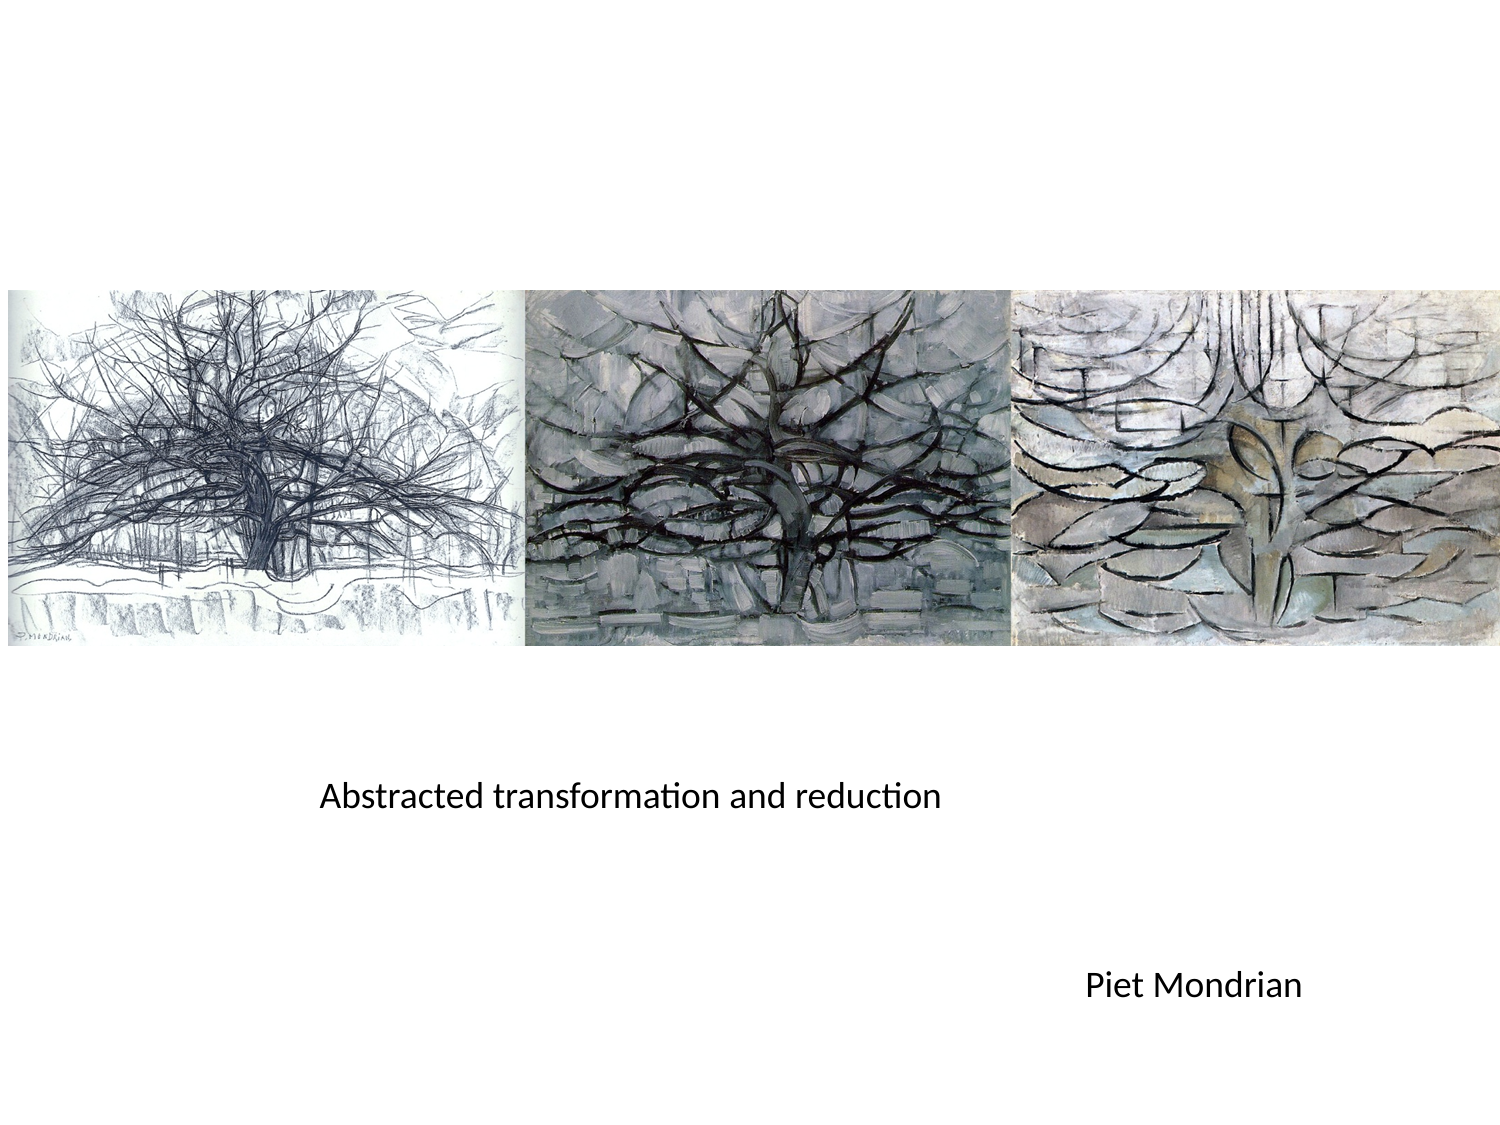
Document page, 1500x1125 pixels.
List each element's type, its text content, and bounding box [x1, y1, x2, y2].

text_box Piet Mondrian [1070, 952, 1318, 1012]
text_box Abstracted transformation and reduction [304, 763, 958, 823]
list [7, 290, 1500, 646]
